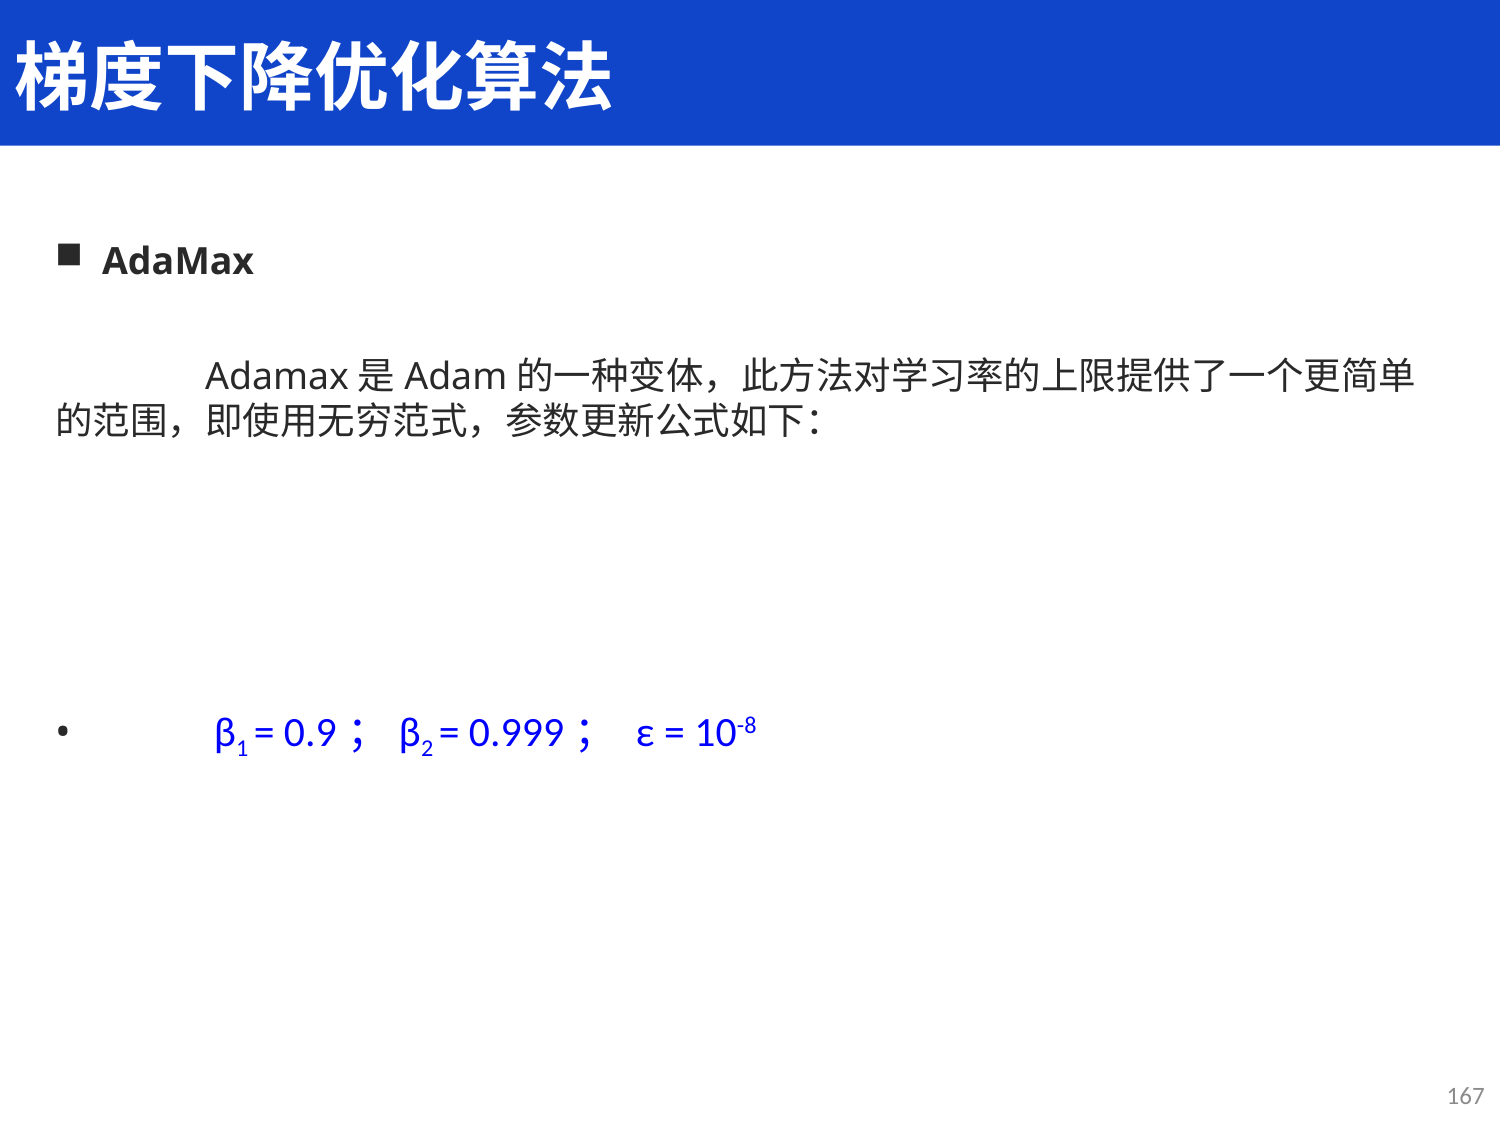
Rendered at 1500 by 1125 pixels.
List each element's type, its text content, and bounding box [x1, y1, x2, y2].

text_box 167 [1162, 1065, 1500, 1125]
text_box 梯度下降优化算法 [0, 0, 1500, 146]
